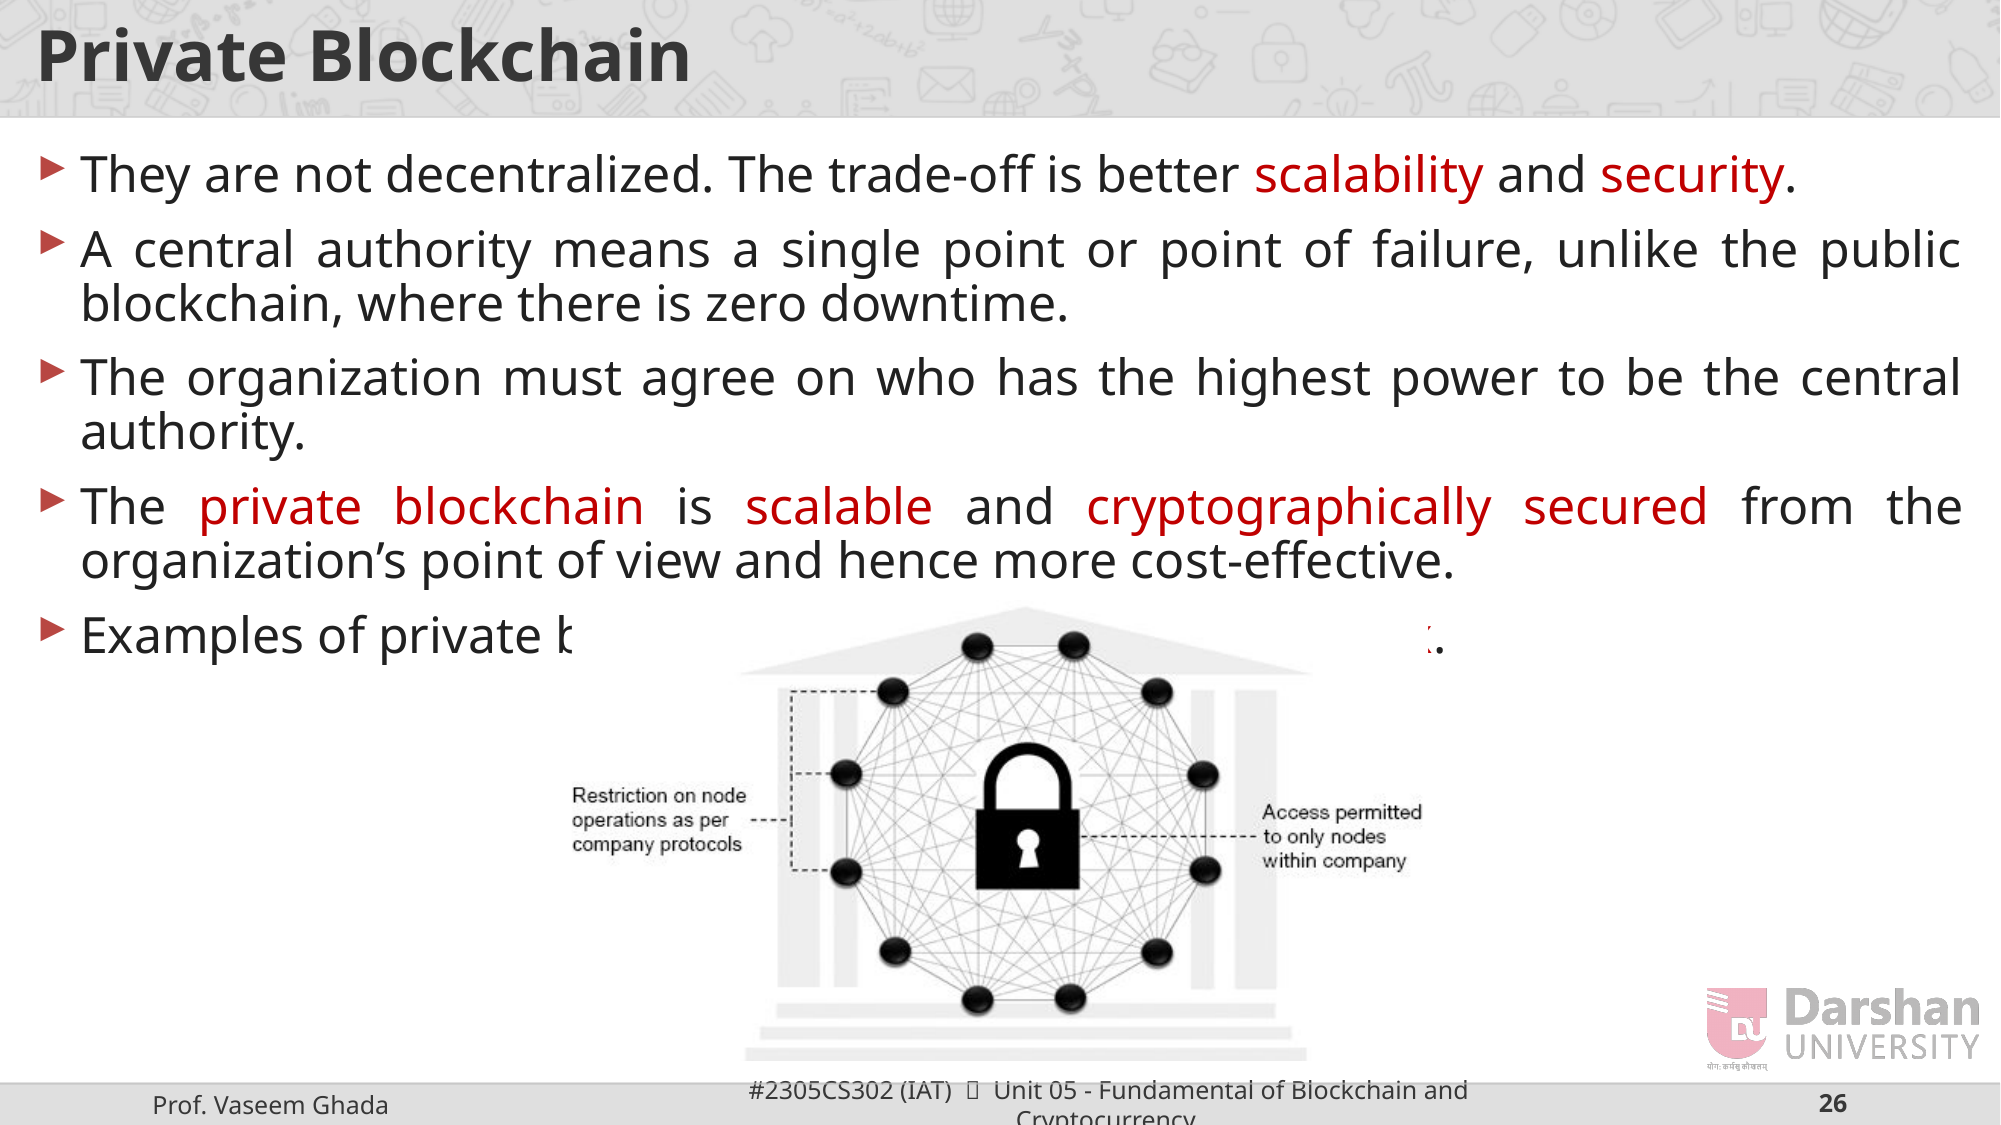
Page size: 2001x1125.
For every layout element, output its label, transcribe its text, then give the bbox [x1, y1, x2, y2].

picture [1707, 1059, 1979, 1071]
list They are not decentralized. The trade-off is better scalability and security. A central authority means a single point or point of failure, unlike the public blockchain, where there is zero downtime. The organization must agree on who has the highest power to be the central authority. The private blockchain is scalable and cryptographically secured from the organization’s point of view and hence more cost-effective. Examples of private blockchain are Multichain and Monax. [21, 141, 1979, 1059]
picture [571, 600, 1429, 1061]
title Private Blockchain [0, 0, 2000, 117]
